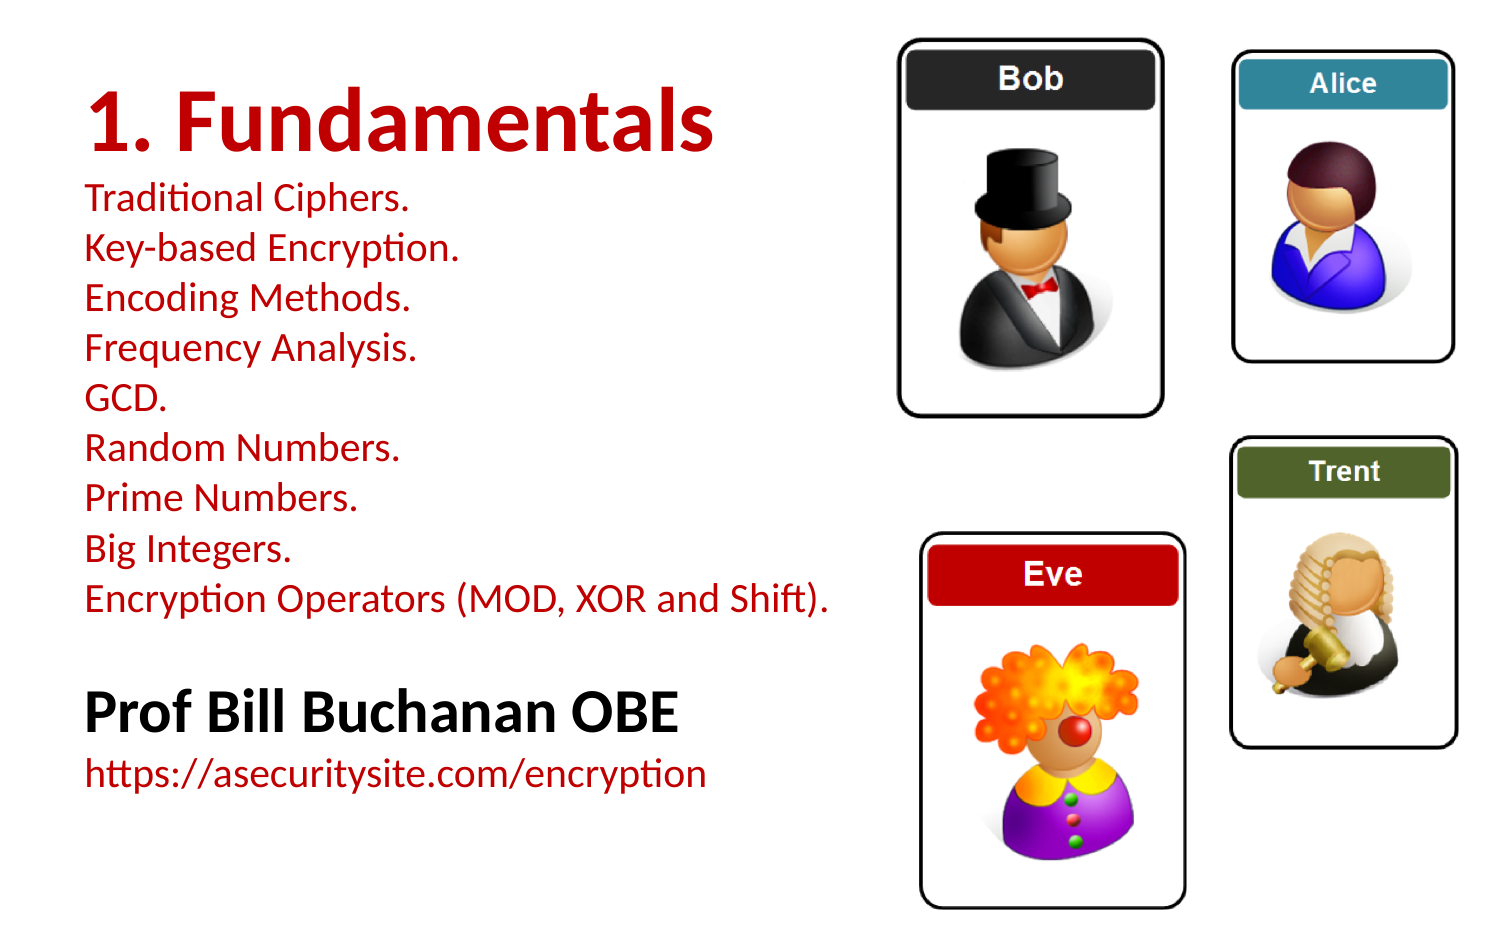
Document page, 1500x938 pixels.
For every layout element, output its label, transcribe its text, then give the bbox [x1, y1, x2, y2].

picture [918, 530, 1187, 910]
title 1. Fundamentals Traditional Ciphers. Key-based Encryption. Encoding Methods. Frequency Analysis. GCD. Random Numbers. Prime Numbers. Big Integers. Encryption Operators (MOD, XOR and Shift). Prof Bill Buchanan OBE https://asecuritysite.com/encryption [76, 45, 952, 860]
picture [1230, 48, 1456, 365]
picture [896, 36, 1165, 420]
picture [1228, 434, 1459, 751]
